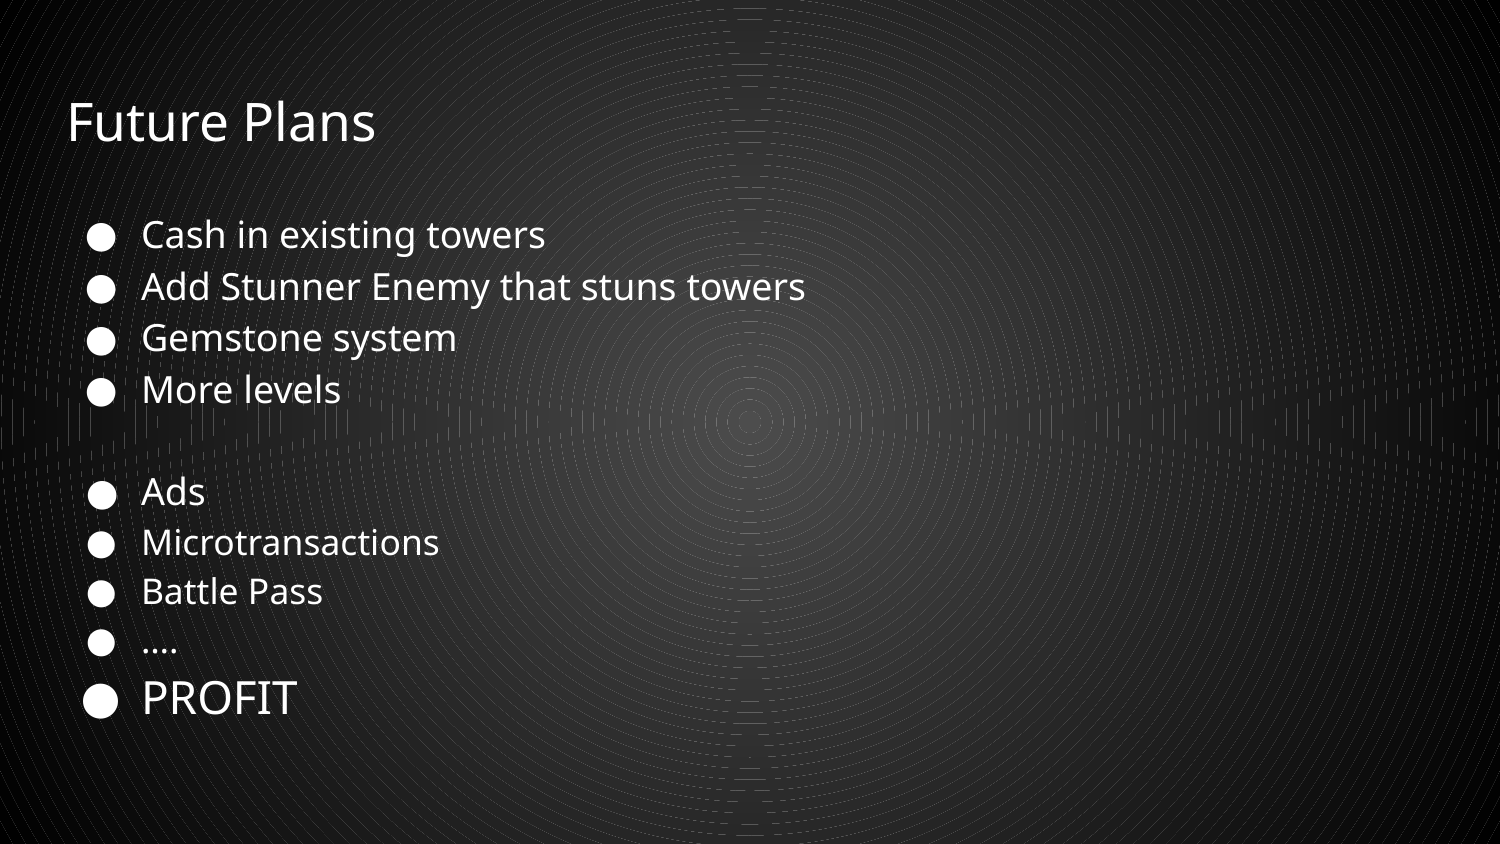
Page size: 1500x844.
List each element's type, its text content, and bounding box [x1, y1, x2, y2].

list Ads Microtransactions Battle Pass …. PROFIT [51, 446, 1449, 765]
list Cash in existing towers Add Stunner Enemy that stuns towers Gemstone system More levels [51, 189, 1449, 429]
title Future Plans [51, 72, 1449, 167]
